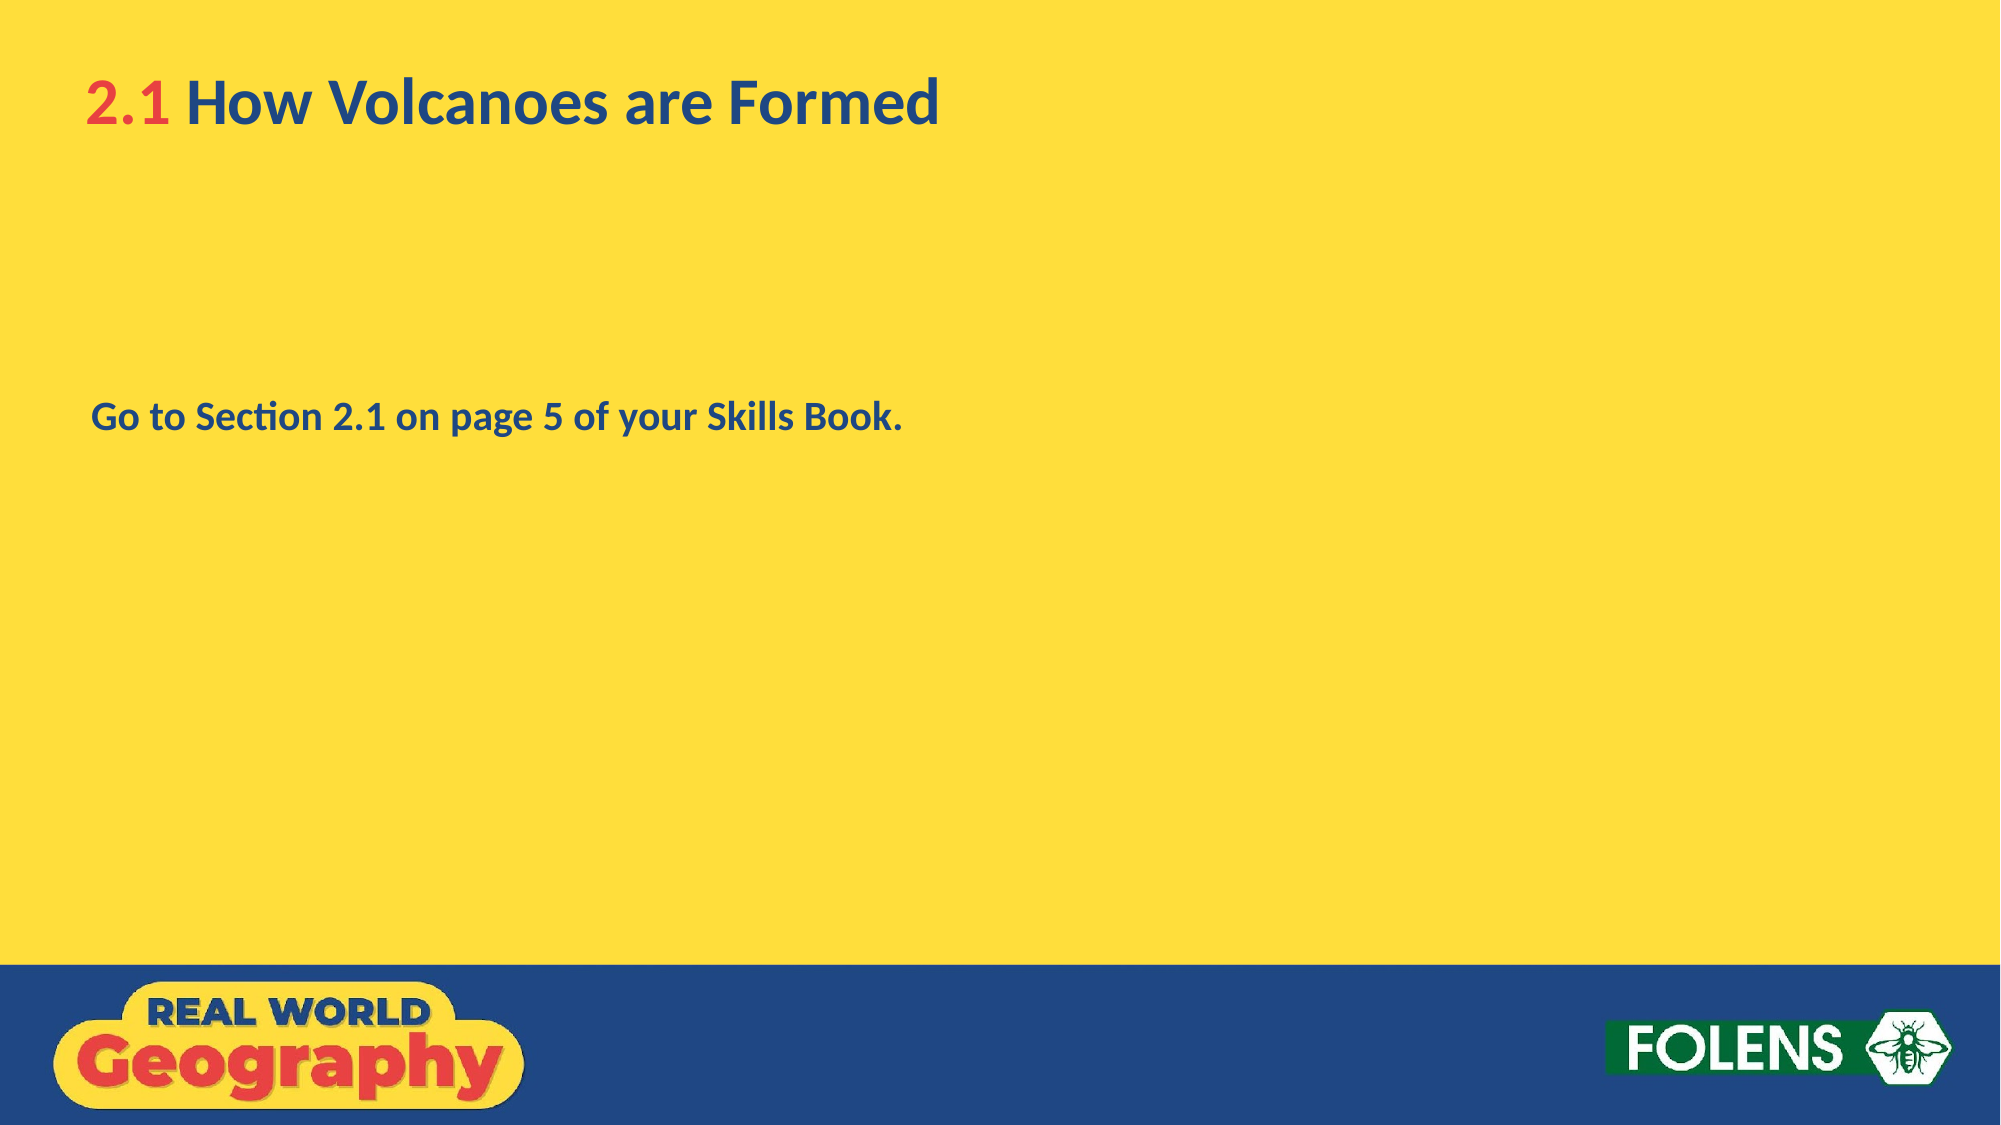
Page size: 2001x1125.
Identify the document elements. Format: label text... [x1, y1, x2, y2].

text_box Go to Section 2.1 on page 5 of your Skills Book. [75, 381, 1801, 483]
text_box 2.1 How Volcanoes are Formed [70, 59, 1796, 161]
text_box [0, 0, 2000, 965]
picture [0, 0, 2001, 1125]
